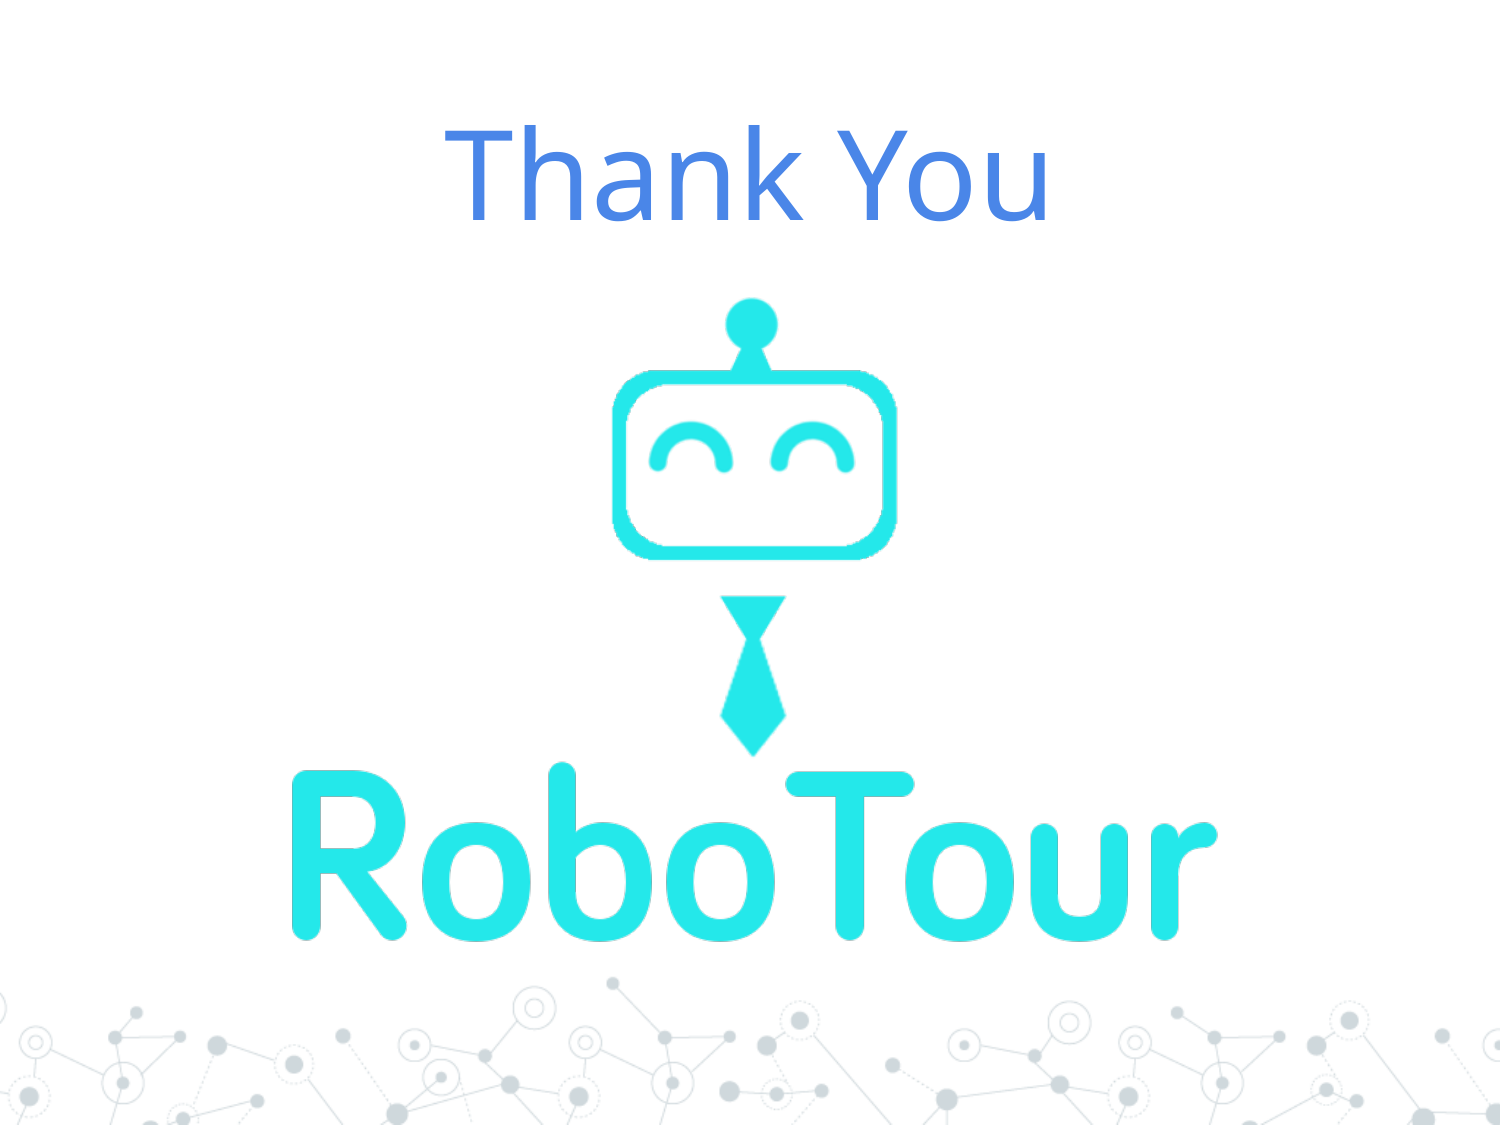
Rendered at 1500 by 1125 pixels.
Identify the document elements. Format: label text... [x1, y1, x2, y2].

title Thank You [128, 107, 1372, 261]
picture [0, 0, 1500, 1125]
